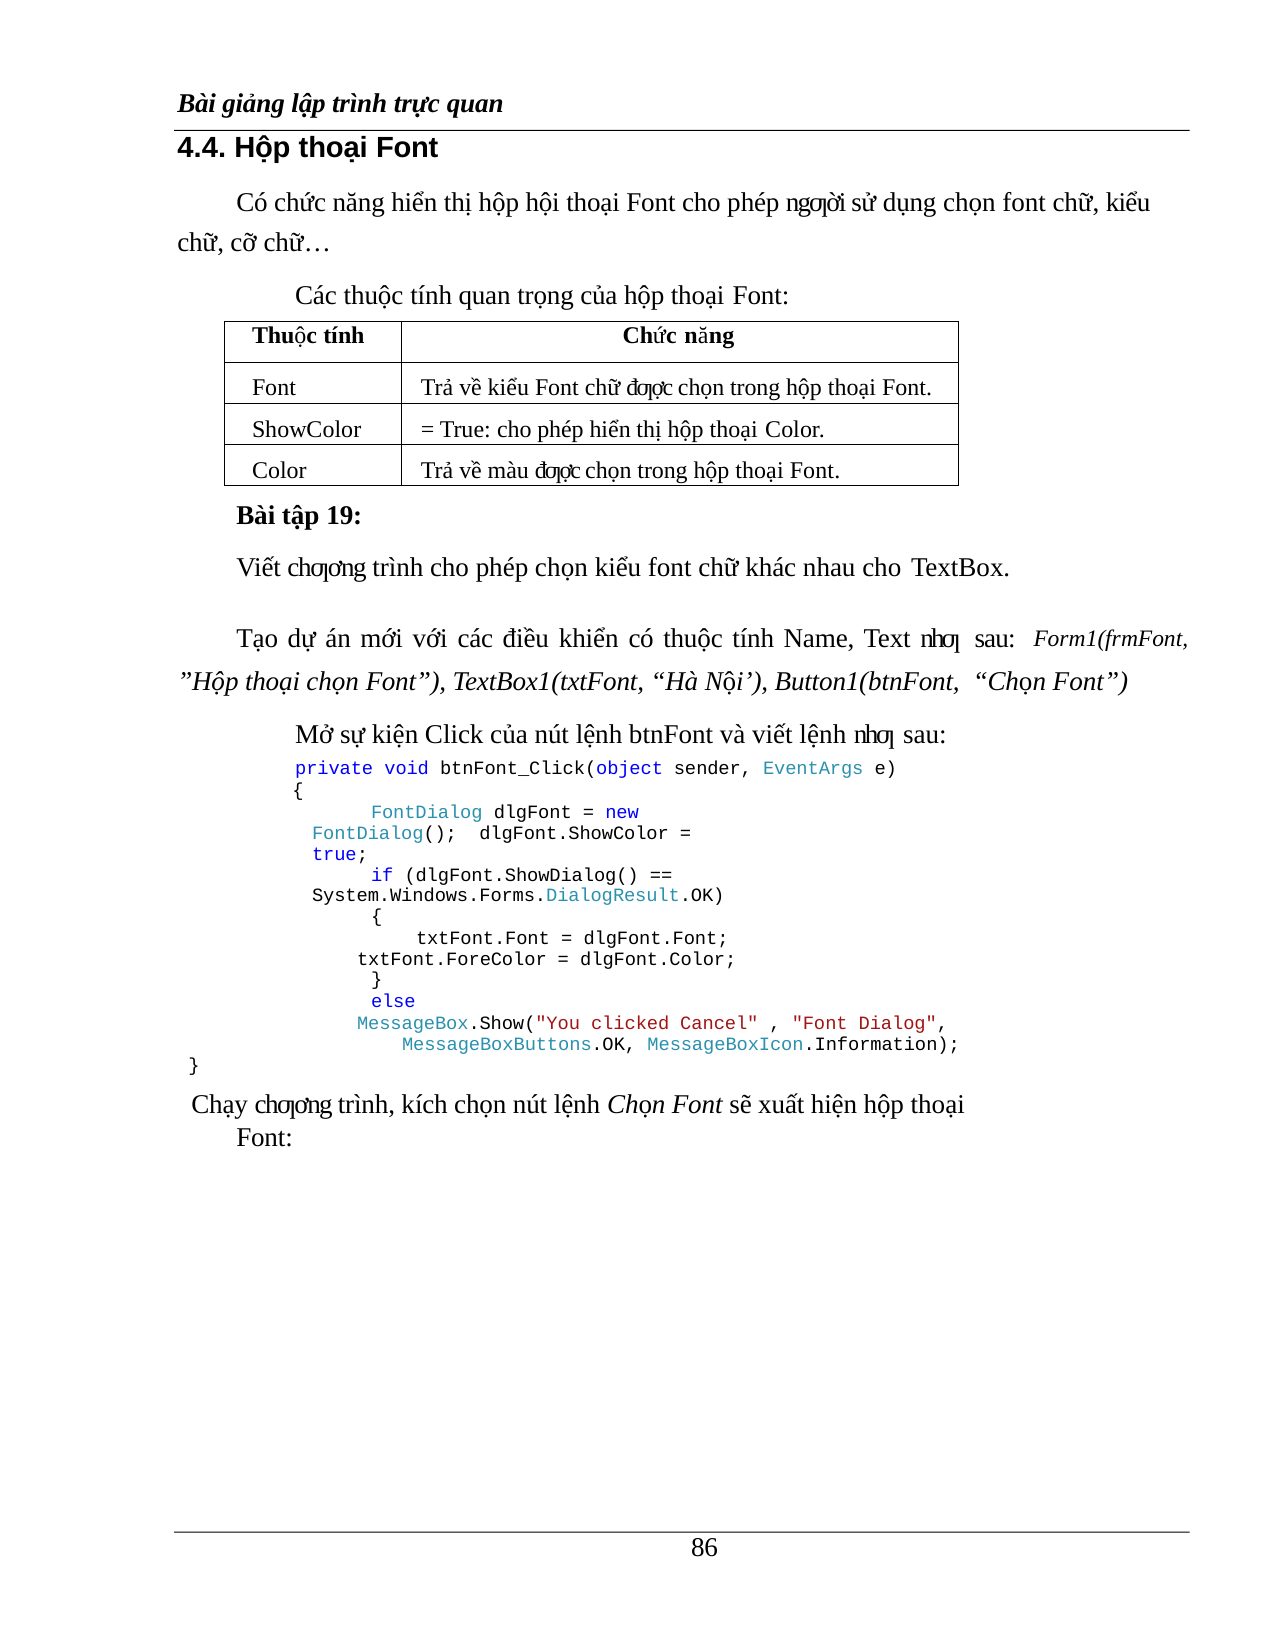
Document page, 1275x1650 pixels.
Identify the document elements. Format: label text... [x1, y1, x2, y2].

table_cell Font [225, 363, 401, 403]
table_cell ShowColor [225, 404, 401, 444]
table_header Chức năng [402, 322, 958, 362]
slide_number 100 [684, 1530, 738, 1650]
table_header Thuộc tính [225, 322, 401, 362]
table_cell Trả về màu đƣợc chọn trong hộp thoại Font. [402, 445, 958, 485]
table_cell Color [225, 445, 401, 485]
table_cell = True: cho phép hiển thị hộp thoại Color. [402, 404, 958, 444]
text_box Bài tập 19: Viết chƣơng trình cho phép chọn kiểu font chữ khác nhau cho TextBox. Tạo dự án mới với các điều khiển có thuộc tính Name, Text nhƣ sau: Form1(frmFont, ”Hộp thoại chọn Font”), TextBox1(txtFont, “Hà Nội’), Button1(btnFont, “Chọn Font”) Mở sự kiện Click của nút lệnh btnFont và viết lệnh nhƣ sau: private void btnFont_Click(object sender, EventArgs e) { FontDialog dlgFont = new FontDialog(); dlgFont.ShowColor = true; if (dlgFont.ShowDialog() == System.Windows.Forms.DialogResult.OK) { txtFont.Font = dlgFont.Font; txtFont.ForeColor = dlgFont.Color; } else MessageBox.Show("You clicked Cancel" , "Font Dialog", MessageBoxButtons.OK, MessageBoxIcon.Information); } Chạy chƣơng trình, kích chọn nút lệnh Chọn Font sẽ xuất hiện hộp thoại Font: [175, 495, 1189, 1152]
table_cell Trả về kiểu Font chữ đƣợc chọn trong hộp thoại Font. [402, 363, 958, 403]
text_box Bài giảng lập trình trực quan 4.4. Hộp thoại Font Có chức năng hiển thị hộp hội thoại Font cho phép ngƣời sử dụng chọn font chữ, kiểu chữ, cỡ chữ… Các thuộc tính quan trọng của hộp thoại Font: [175, 74, 1189, 310]
